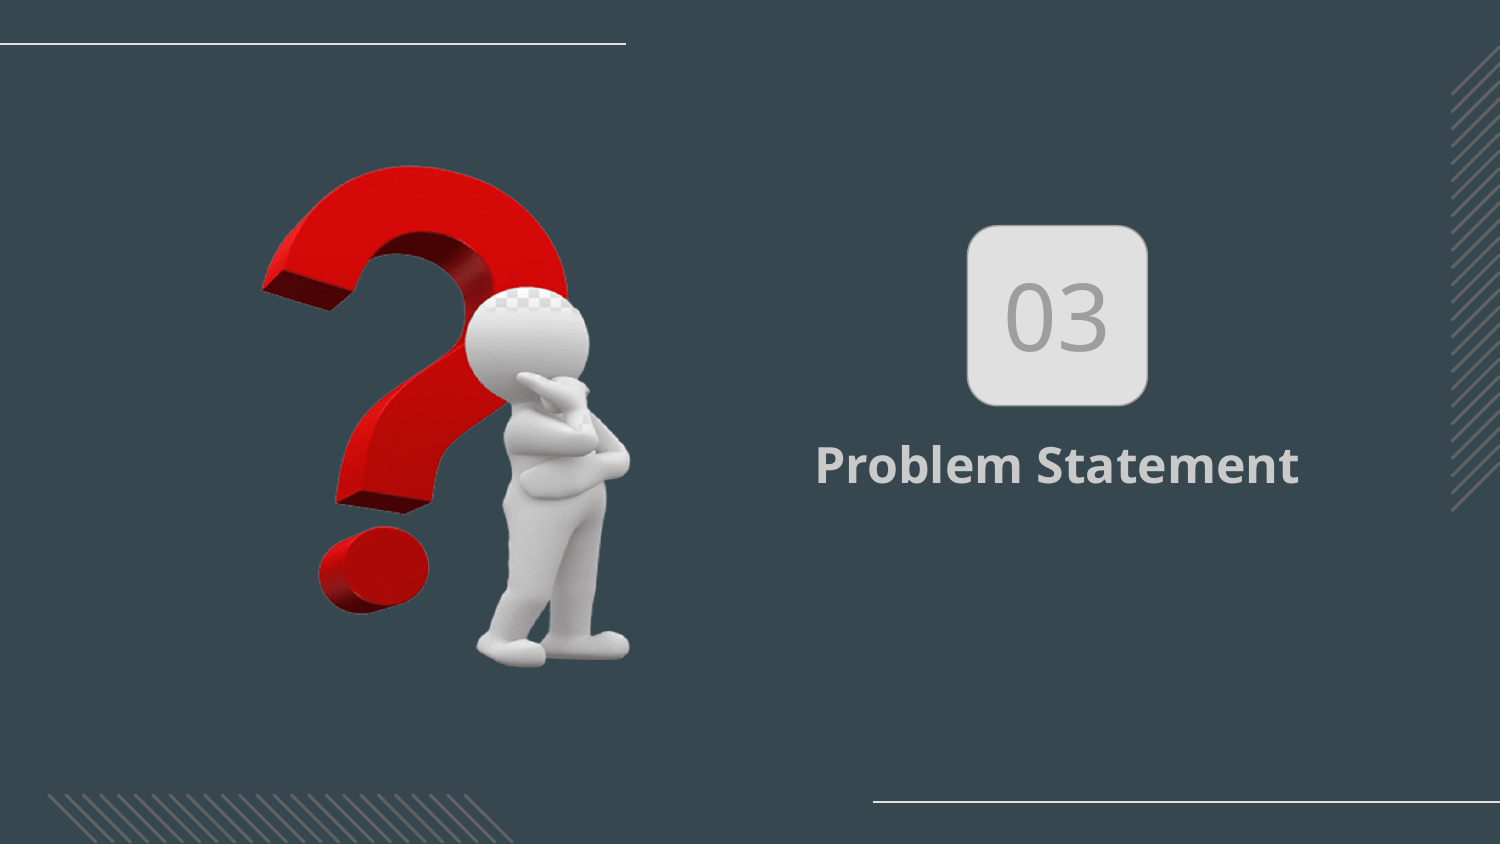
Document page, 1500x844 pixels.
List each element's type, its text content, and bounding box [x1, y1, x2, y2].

title 03 [965, 246, 1150, 385]
title Problem Statement [870, 418, 1381, 618]
picture [128, 133, 791, 728]
text_box [969, 225, 1146, 246]
text_box [968, 385, 1146, 406]
text_box [8, 133, 870, 766]
